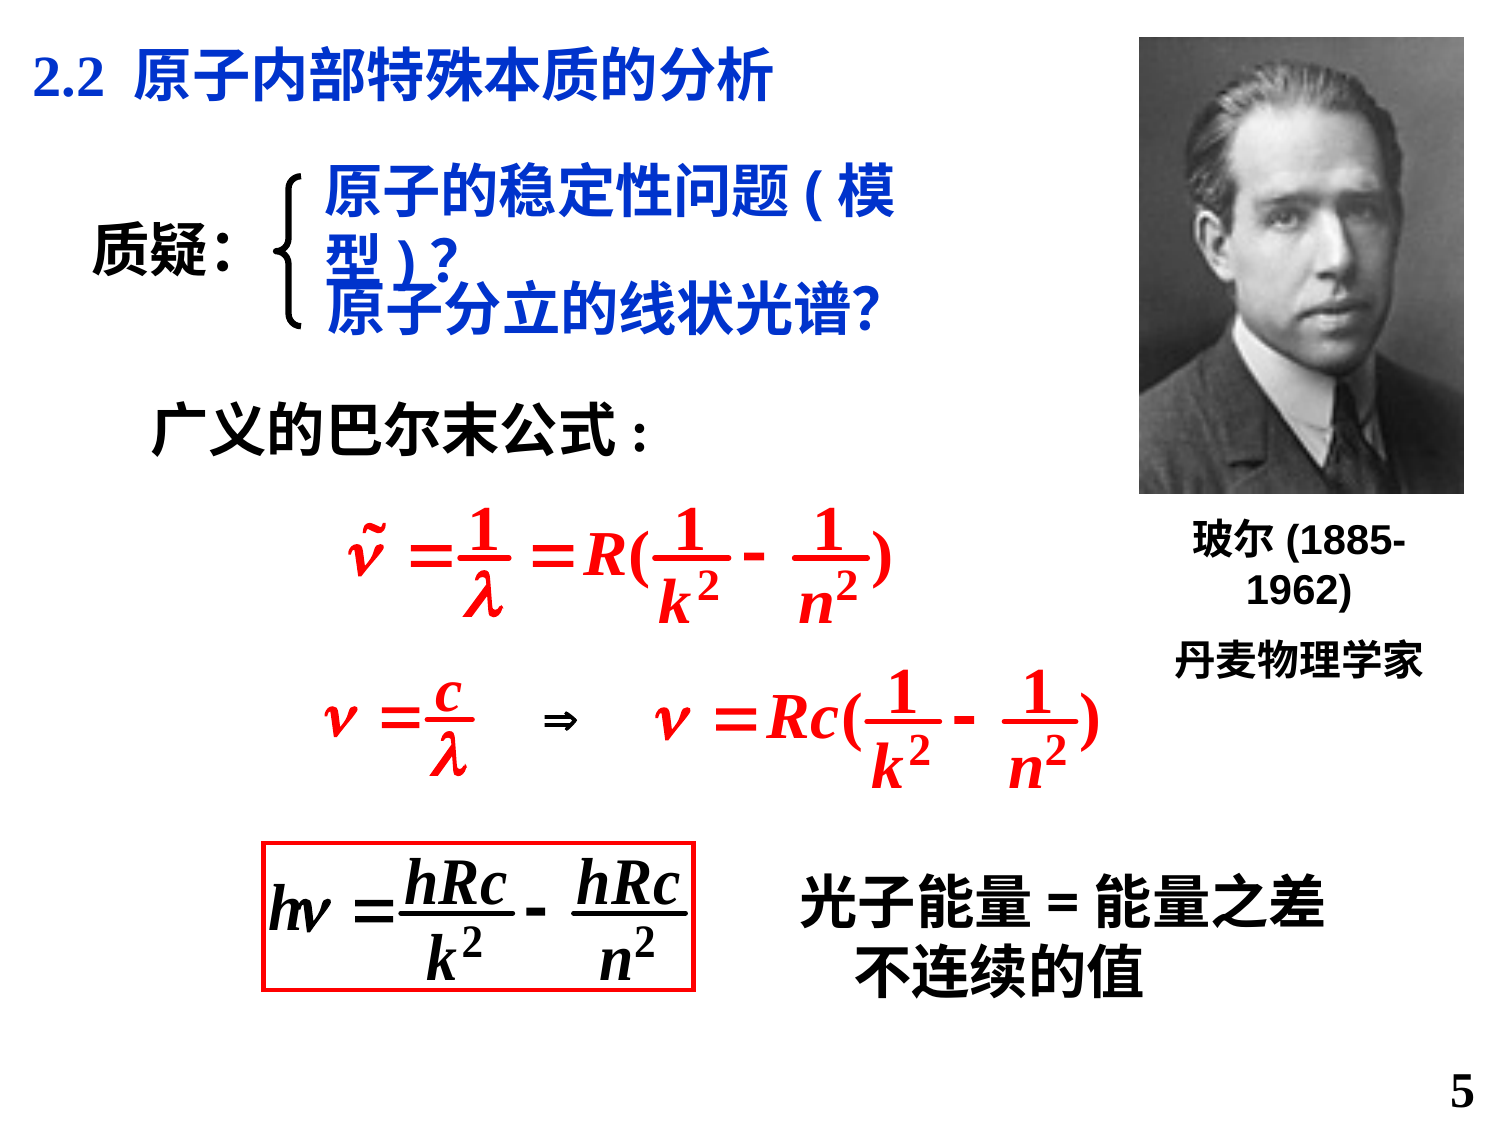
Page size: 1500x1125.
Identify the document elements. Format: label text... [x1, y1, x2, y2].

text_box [324, 656, 479, 782]
text_box 2.2 原子内部特殊本质的分析 [17, 31, 979, 116]
text_box 原子分立的线状光谱？ [312, 264, 951, 350]
text_box 广义的巴尔末公式: [135, 385, 745, 471]
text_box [265, 844, 692, 988]
text_box 5 [1435, 1049, 1491, 1125]
text_box 质疑： [76, 205, 266, 291]
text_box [655, 656, 1105, 796]
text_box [537, 703, 597, 746]
text_box 原子的稳定性问题(模型)？ [309, 146, 1069, 302]
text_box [348, 494, 896, 631]
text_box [1127, 36, 1471, 646]
text_box [276, 176, 302, 327]
text_box 光子能量=能量之差 不连续的值 [785, 857, 1353, 1013]
